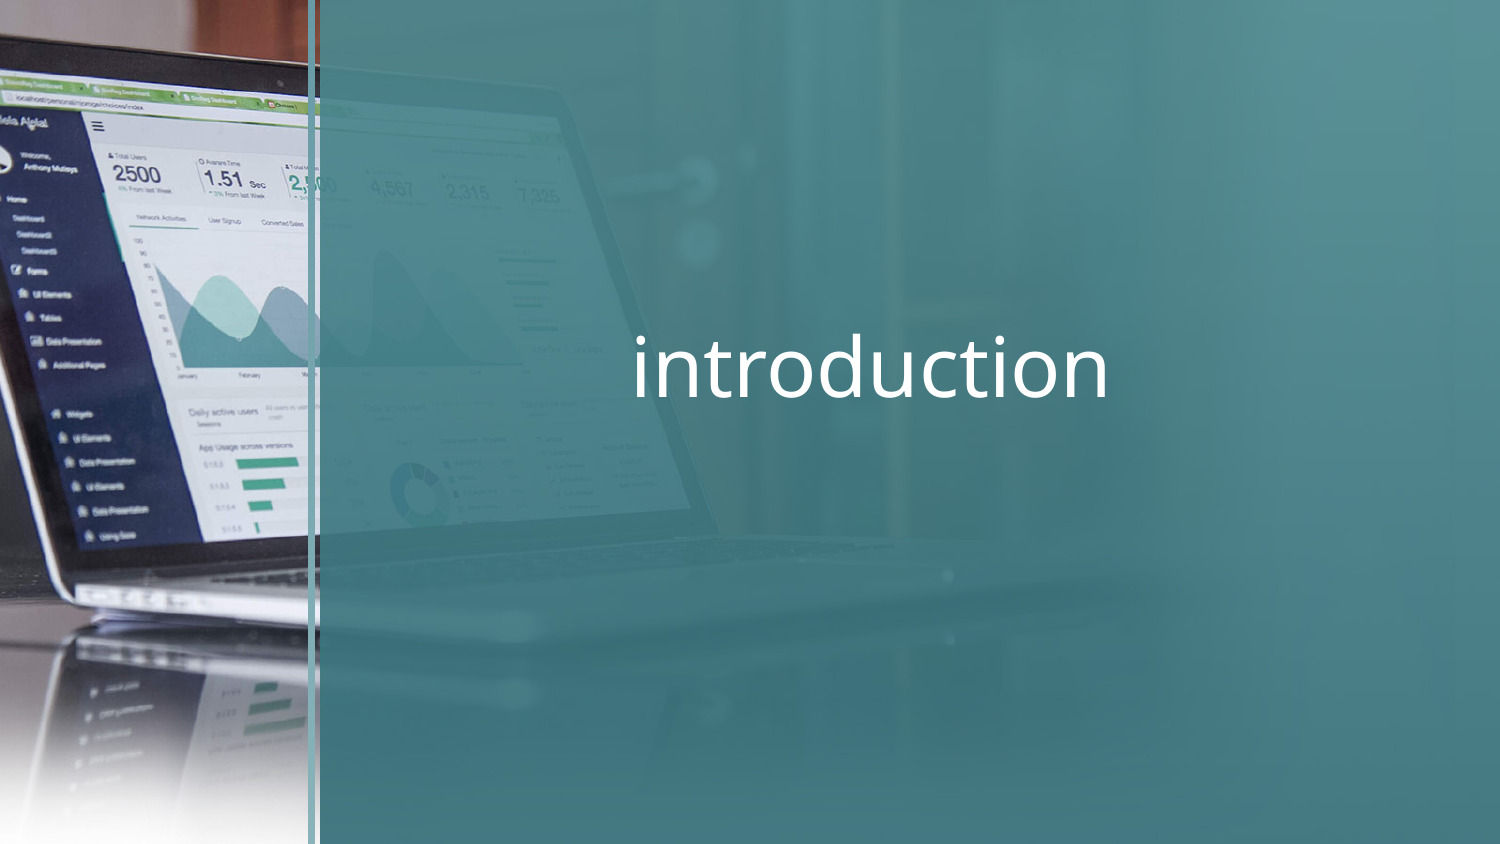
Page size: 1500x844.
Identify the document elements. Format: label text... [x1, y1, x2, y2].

title introduction [381, 342, 1362, 422]
picture [0, 0, 1500, 844]
